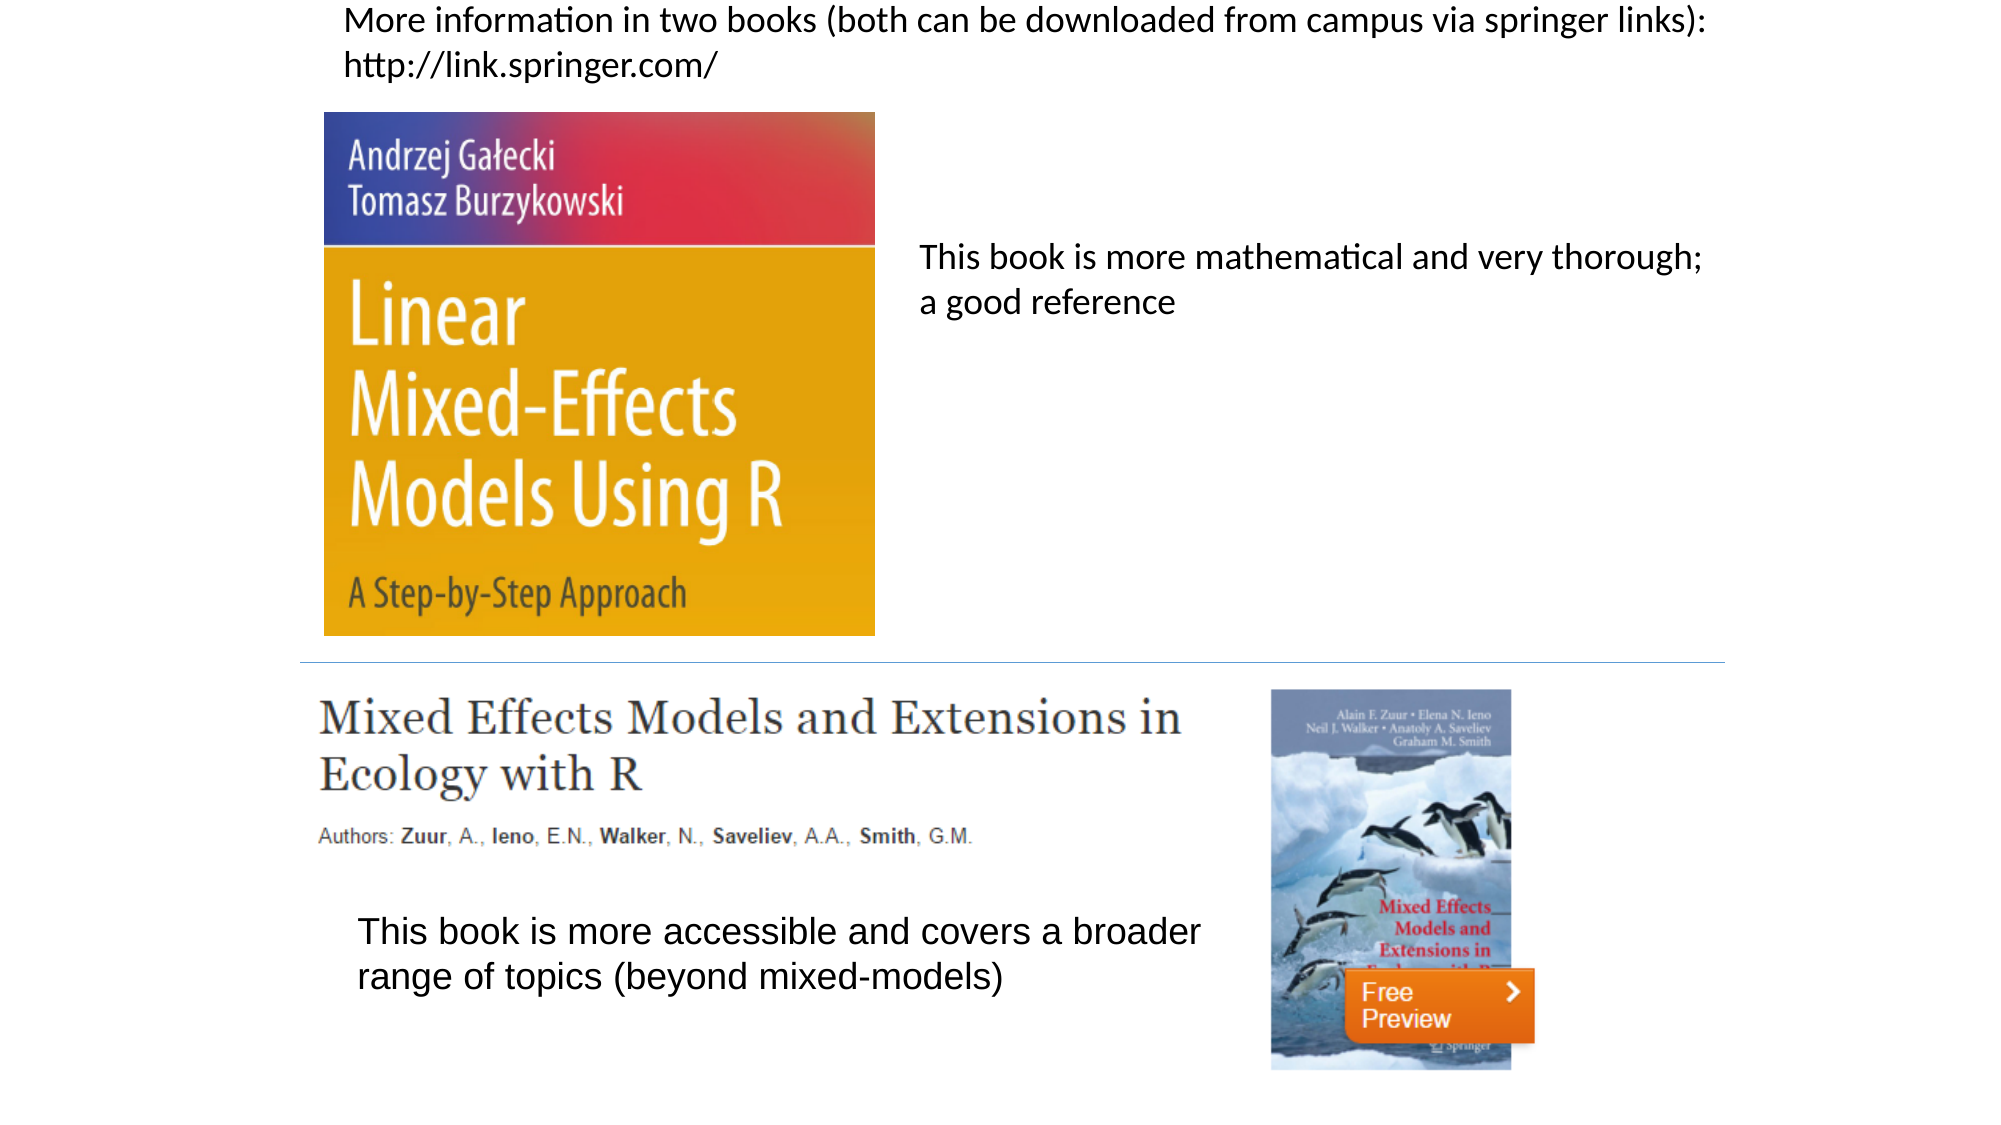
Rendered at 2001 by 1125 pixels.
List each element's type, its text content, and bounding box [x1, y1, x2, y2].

picture [299, 687, 1243, 865]
text_box This book is more accessible and covers a broader range of topics (beyond mixed-models) [342, 899, 1217, 1005]
text_box More information in two books (both can be downloaded from campus via springer links): http://link.springer.com/ [328, 0, 1724, 93]
picture [324, 112, 875, 636]
picture [1262, 674, 1557, 1075]
text_box This book is more mathematical and very thorough; a good reference [904, 224, 1720, 330]
